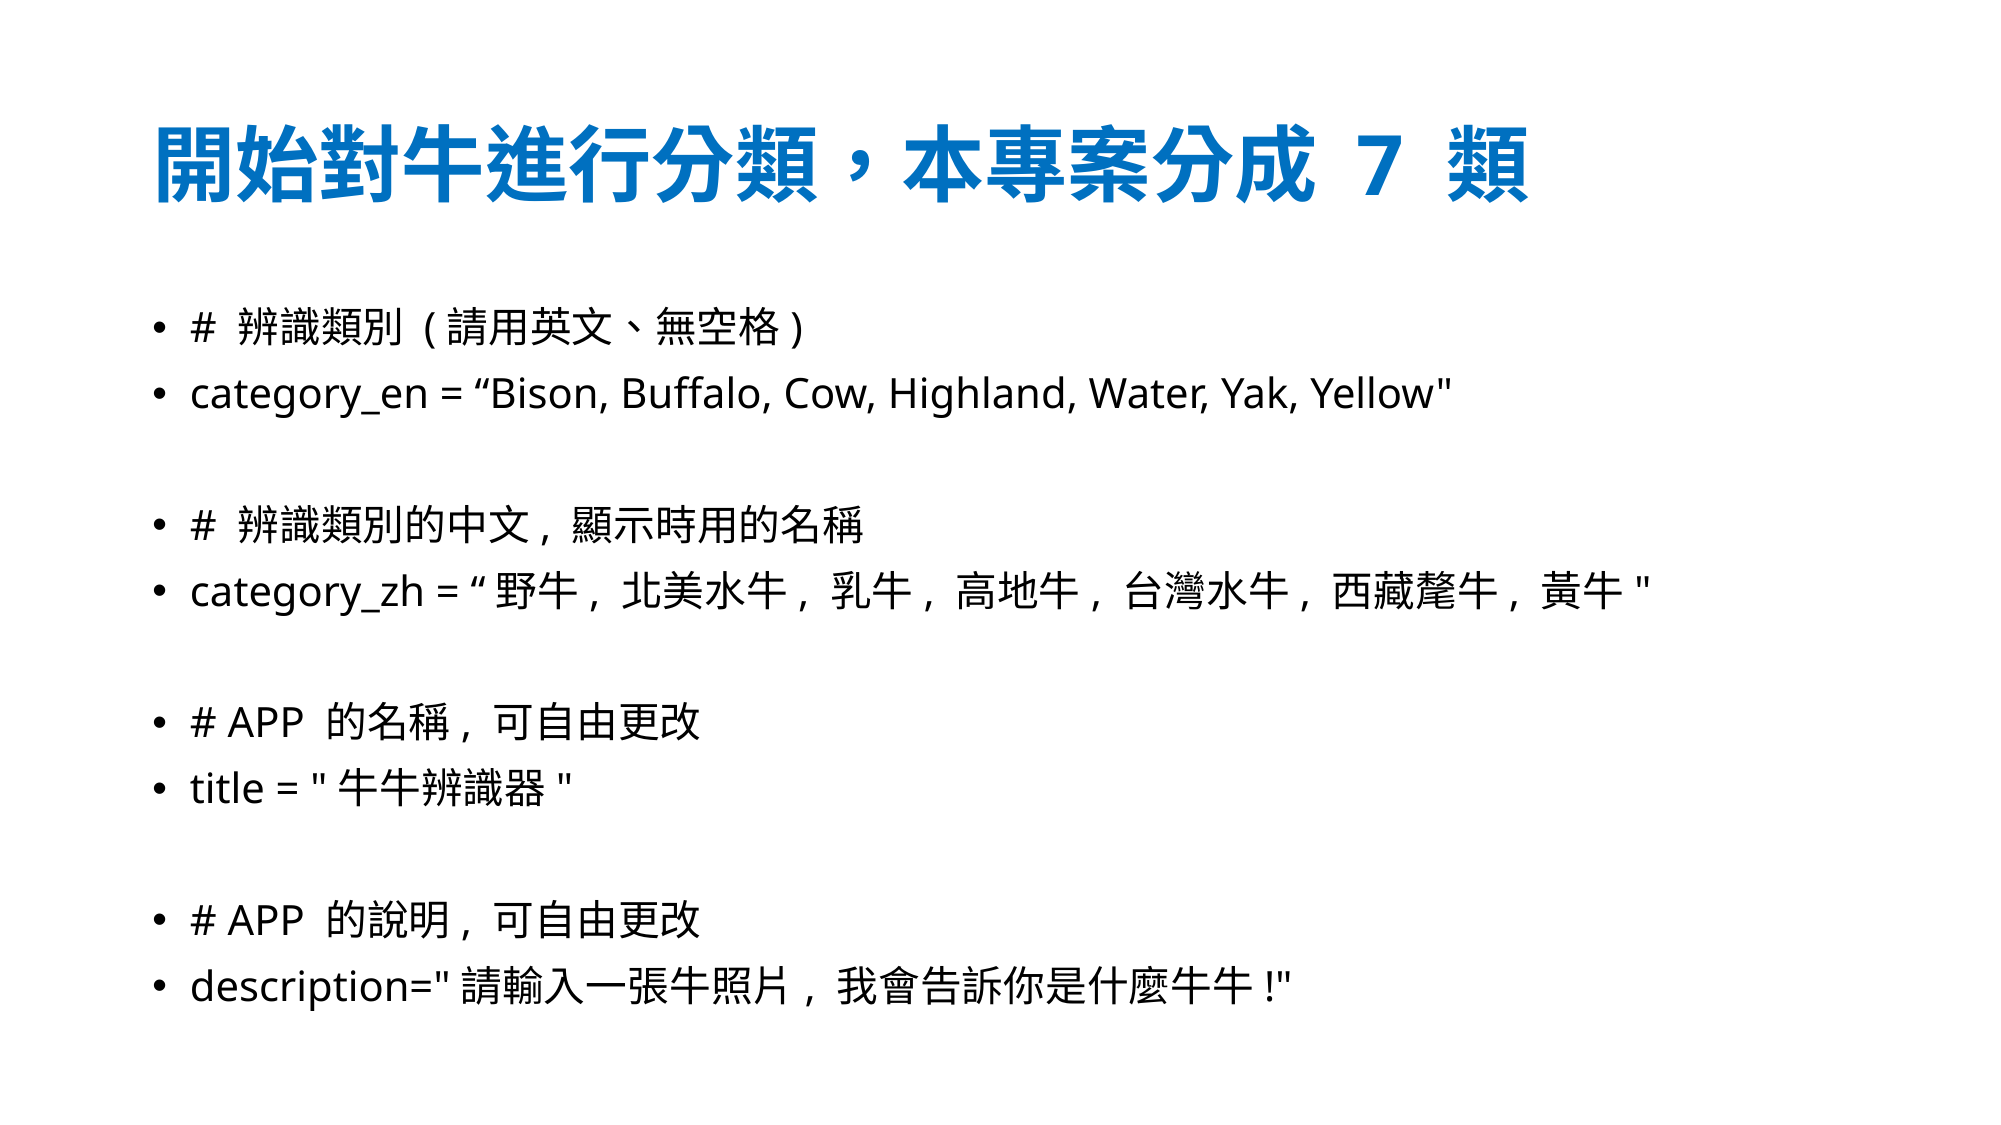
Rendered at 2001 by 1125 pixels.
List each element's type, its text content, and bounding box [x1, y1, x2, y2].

title 開始對牛進行分類，本專案分成 7 類 [137, 59, 1863, 278]
list # 辨識類別 (請用英文、無空格) category_en = “Bison, Buffalo, Cow, Highland, Water, Yak, Yellow" # 辨識類別的中文, 顯示時用的名稱 category_zh = “野牛, 北美水牛, 乳牛, 高地牛, 台灣水牛, 西藏氂牛, 黃牛" # APP 的名稱, 可自由更改 title = "牛牛辨識器" # APP 的說明, 可自由更改 description="請輸入一張牛照片, 我會告訴你是什麼牛牛!" [137, 299, 1863, 1014]
